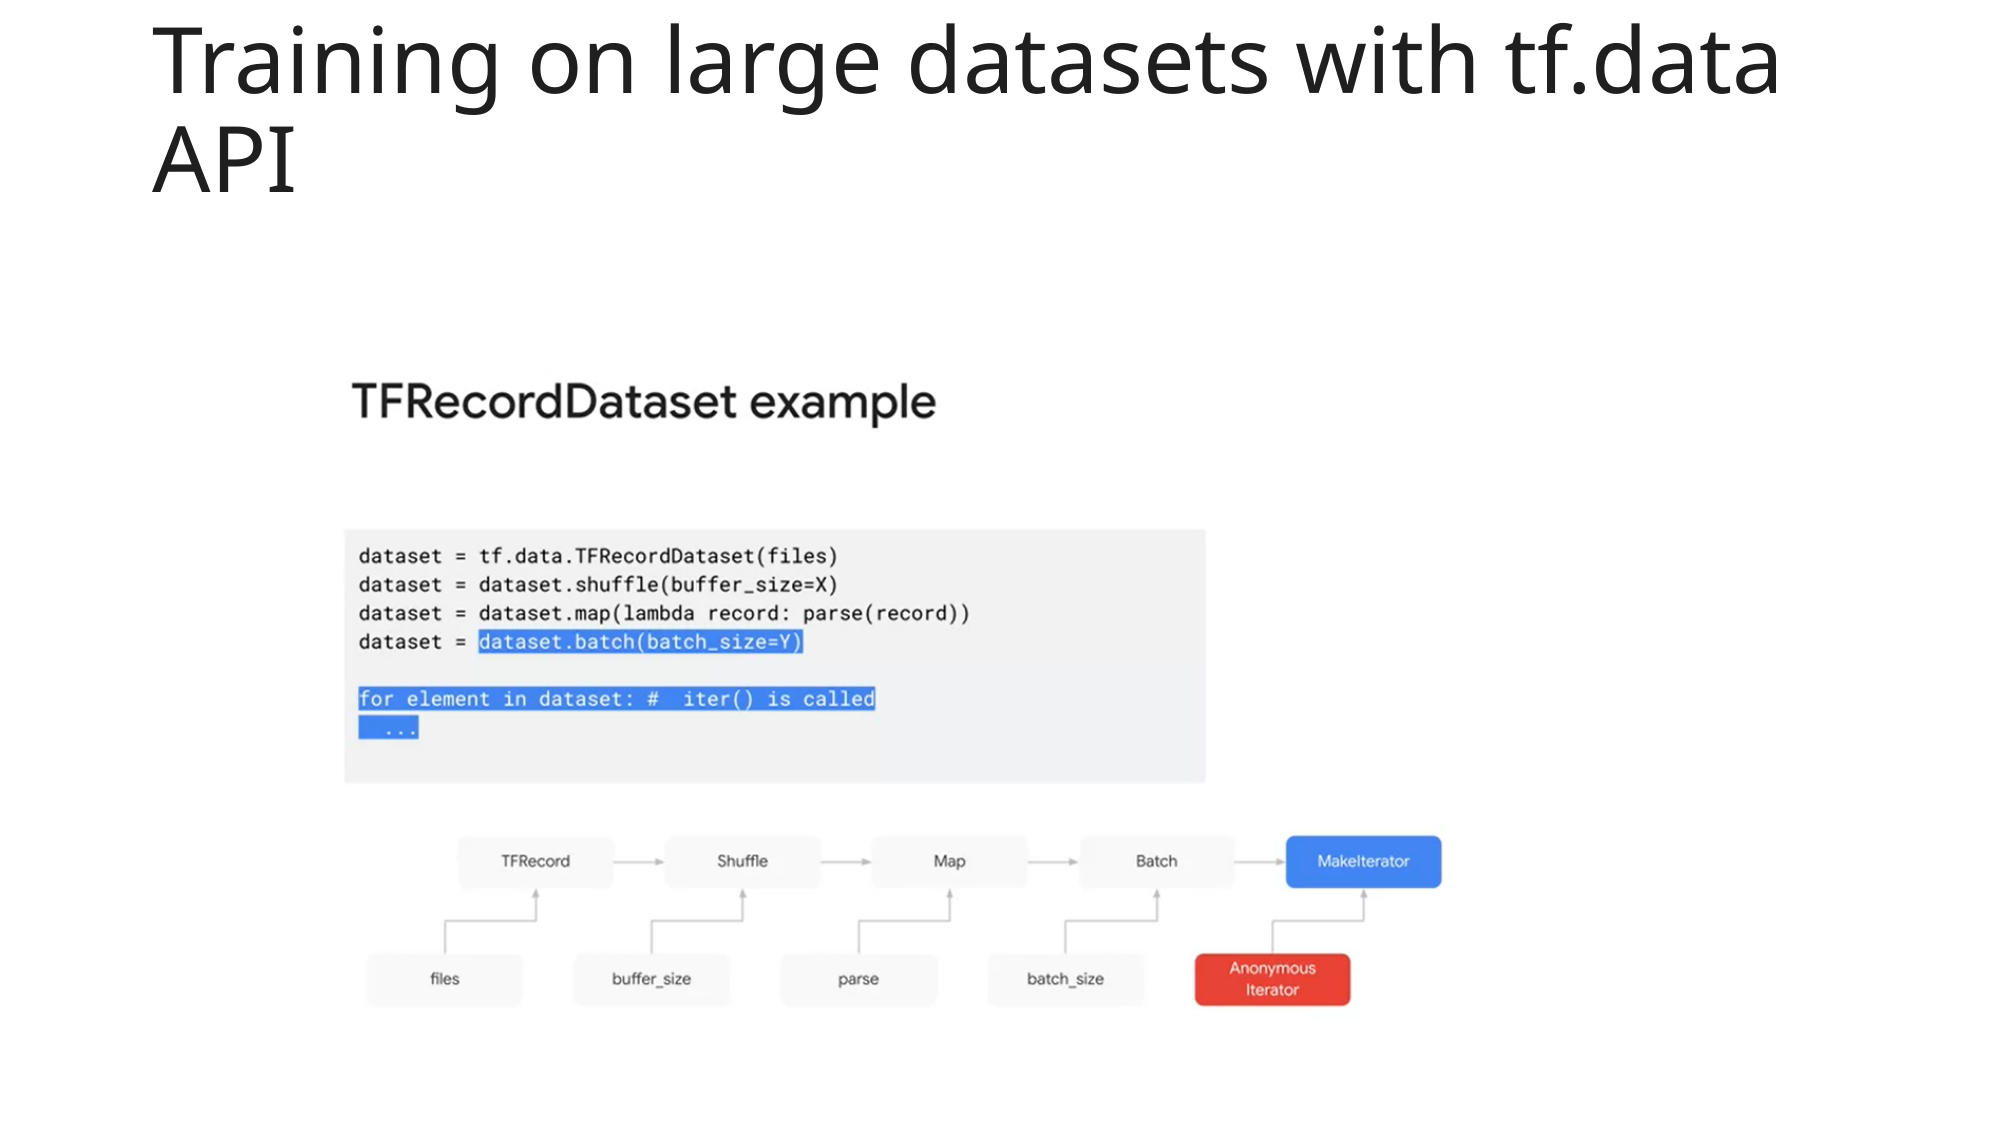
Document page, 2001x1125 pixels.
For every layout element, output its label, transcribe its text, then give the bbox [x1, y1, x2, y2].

picture [279, 299, 1721, 1111]
title Training on large datasets with tf.data API [137, 59, 1863, 278]
